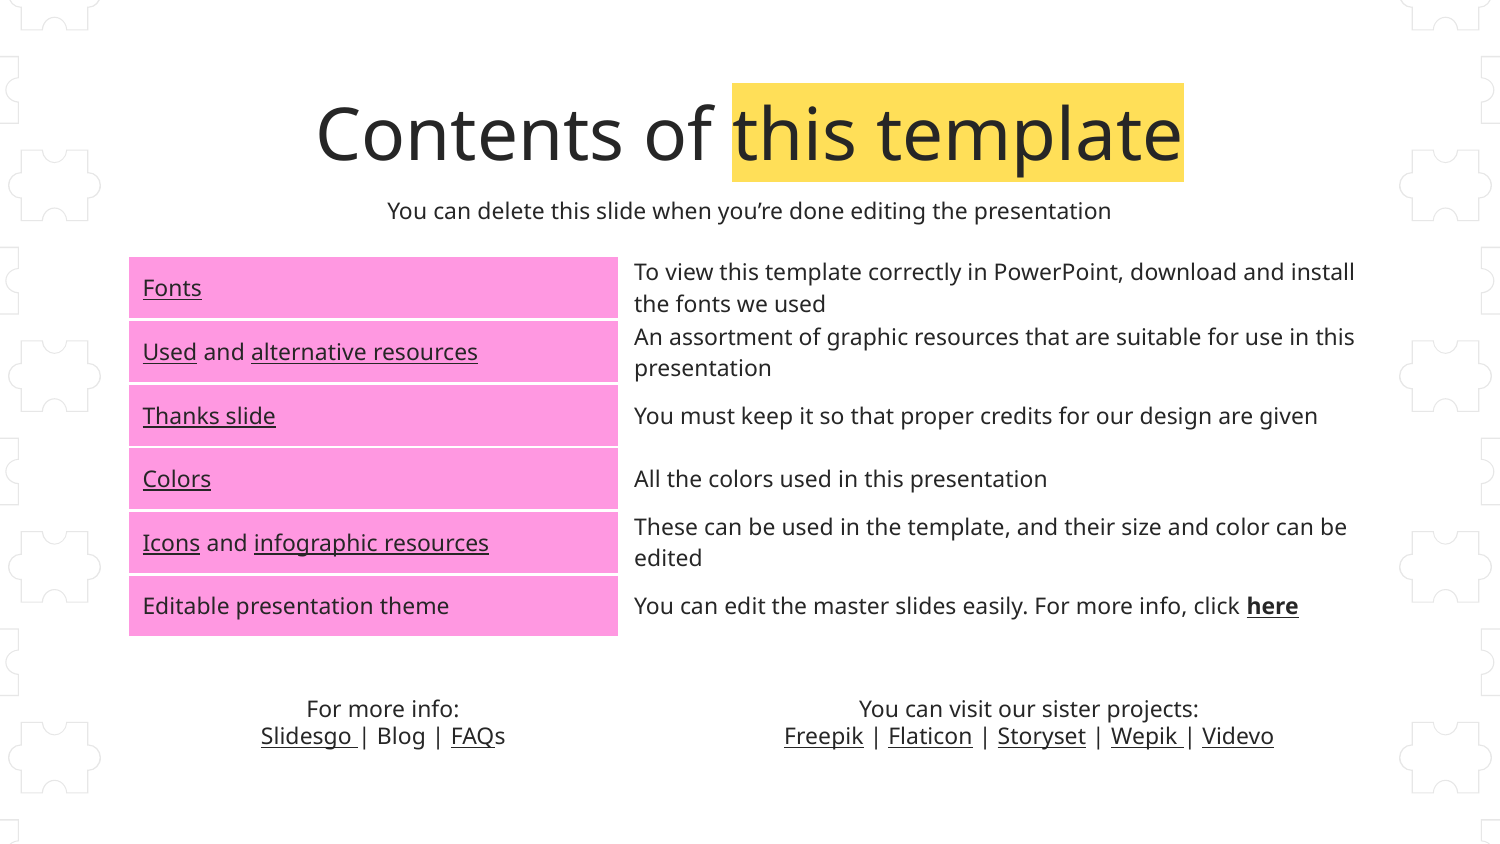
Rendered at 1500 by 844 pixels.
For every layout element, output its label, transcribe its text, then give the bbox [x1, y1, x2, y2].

table_cell Thanks slide [129, 385, 618, 446]
text_box For more info: Slidesgo | Blog | FAQs [137, 679, 630, 756]
table_cell An assortment of graphic resources that are suitable for use in this presentation [620, 321, 1371, 382]
table_cell Colors [129, 448, 618, 509]
table_cell All the colors used in this presentation [620, 448, 1371, 509]
table_cell Used and alternative resources [129, 321, 618, 382]
table_cell Icons and infographic resources [129, 512, 618, 573]
table_cell These can be used in the template, and their size and color can be edited [620, 512, 1371, 573]
table_header Fonts [129, 257, 618, 318]
text_box You can visit our sister projects: Freepik | Flaticon | Storyset | Wepik | Videvo [697, 679, 1361, 756]
title Contents of this template [118, 72, 1382, 167]
table_cell Editable presentation theme [129, 576, 618, 636]
table_header To view this template correctly in PowerPoint, download and install the fonts we used [620, 257, 1371, 318]
list You can delete this slide when you’re done editing the presentation [118, 181, 1382, 256]
table_cell You can edit the master slides easily. For more info, click here [620, 576, 1371, 636]
table_cell You must keep it so that proper credits for our design are given [620, 385, 1371, 446]
